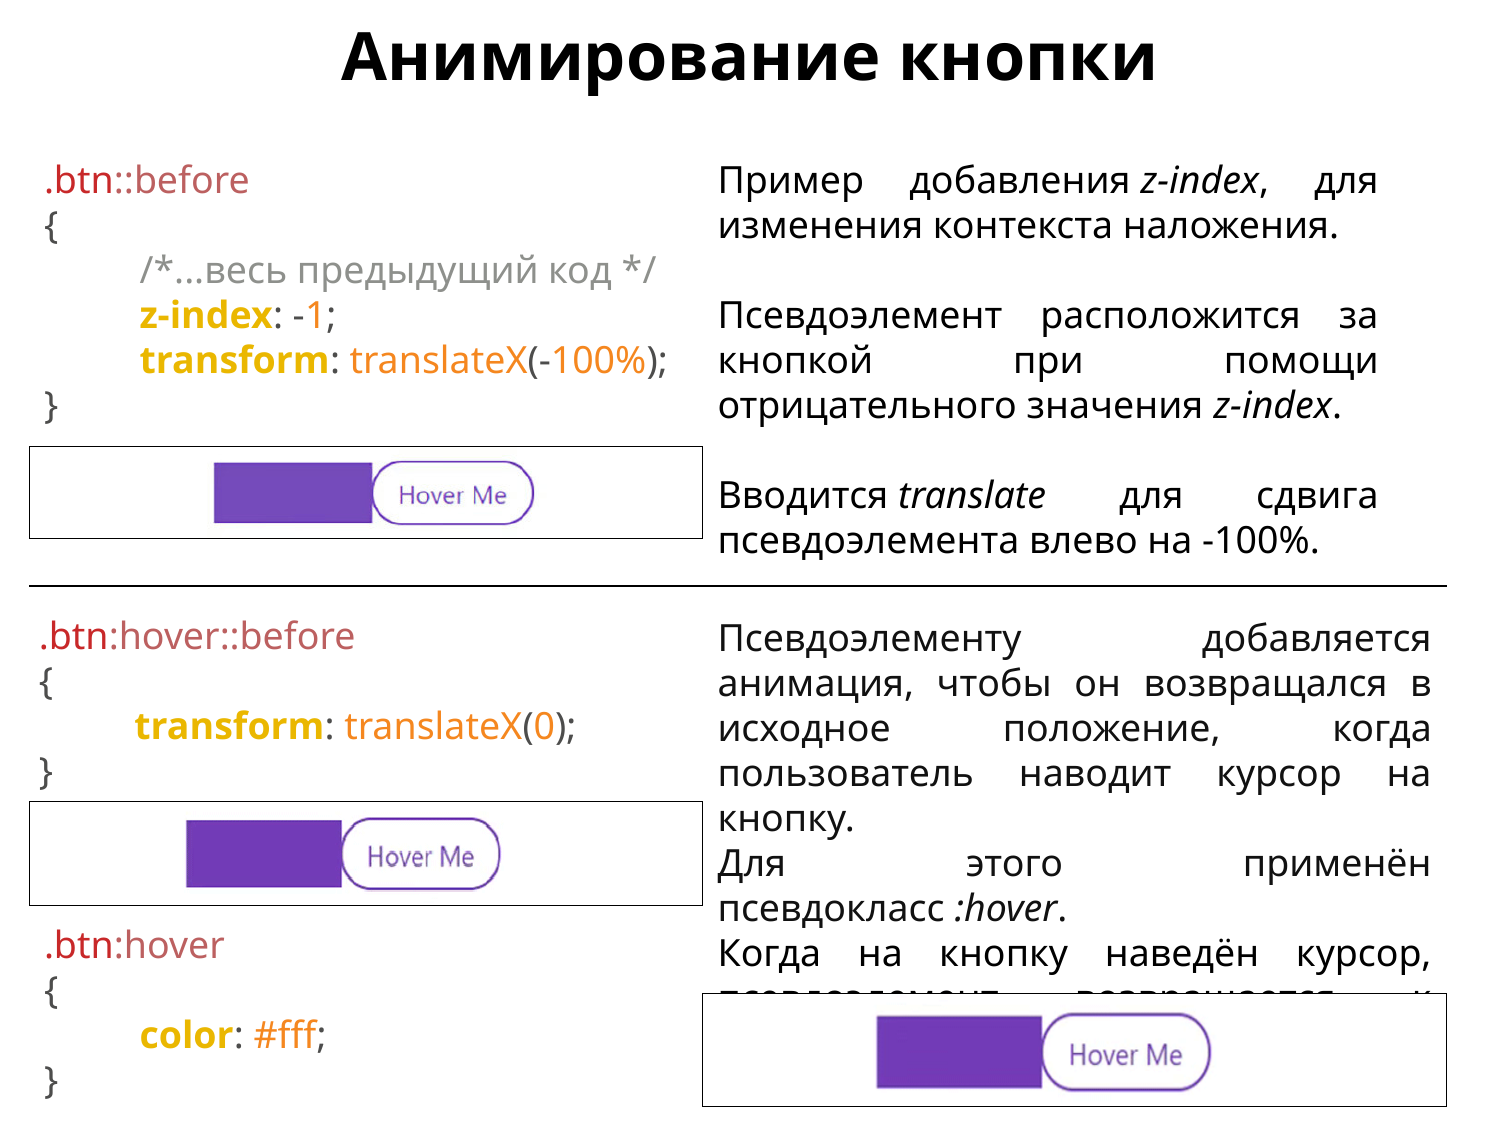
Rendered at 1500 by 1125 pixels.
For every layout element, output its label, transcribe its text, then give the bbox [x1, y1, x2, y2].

text_box Пример добавления z-index, для изменения контекста наложения. Псевдоэлемент расположится за кнопкой при помощи отрицательного значения z-index. Вводится translate для сдвига псевдоэлемента влево на -100%. [702, 148, 1394, 569]
picture [29, 801, 703, 906]
text_box .btn:hover::before { transform: translateX(0); } [24, 604, 674, 800]
text_box .btn:hover { color: #fff; } [29, 914, 361, 1109]
picture [702, 993, 1448, 1108]
text_box Псевдоэлементу добавляется анимация, чтобы он возвращался в исходное положение, когда пользователь наводит курсор на кнопку. Для этого применён псевдокласс :hover. Когда на кнопку наведён курсор, псевдоэлемент возвращается к позиции absolute. [702, 606, 1447, 993]
text_box .btn::before { /*...весь предыдущий код */ z-index: -1; transform: translateX(-100%); } [29, 148, 703, 434]
picture [29, 446, 703, 540]
text_box Анимирование кнопки [5, 5, 1495, 101]
